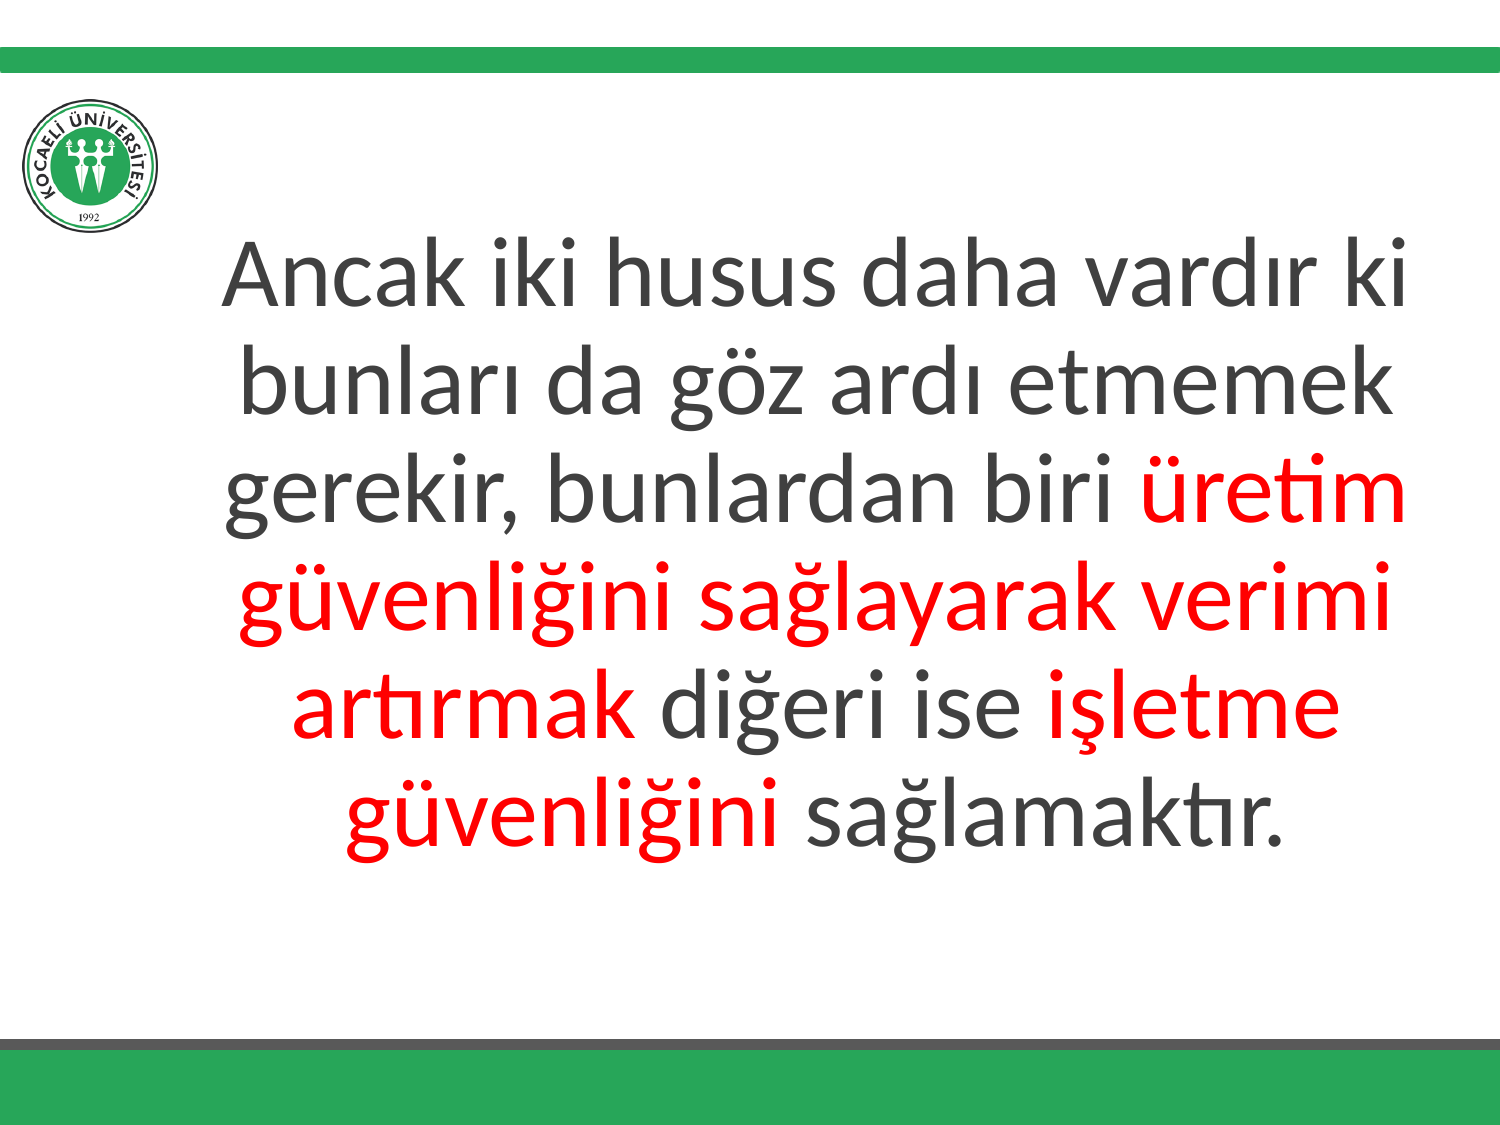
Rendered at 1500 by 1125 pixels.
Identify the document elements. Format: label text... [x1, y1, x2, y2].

picture [22, 99, 158, 233]
picture [0, 47, 1500, 73]
list Ancak iki husus daha vardır ki bunları da göz ardı etmemek gerekir, bunlardan biri üretim güvenliğini sağlayarak verimi artırmak diğeri ise işletme güvenliğini sağlamaktır. [218, 80, 1415, 1008]
